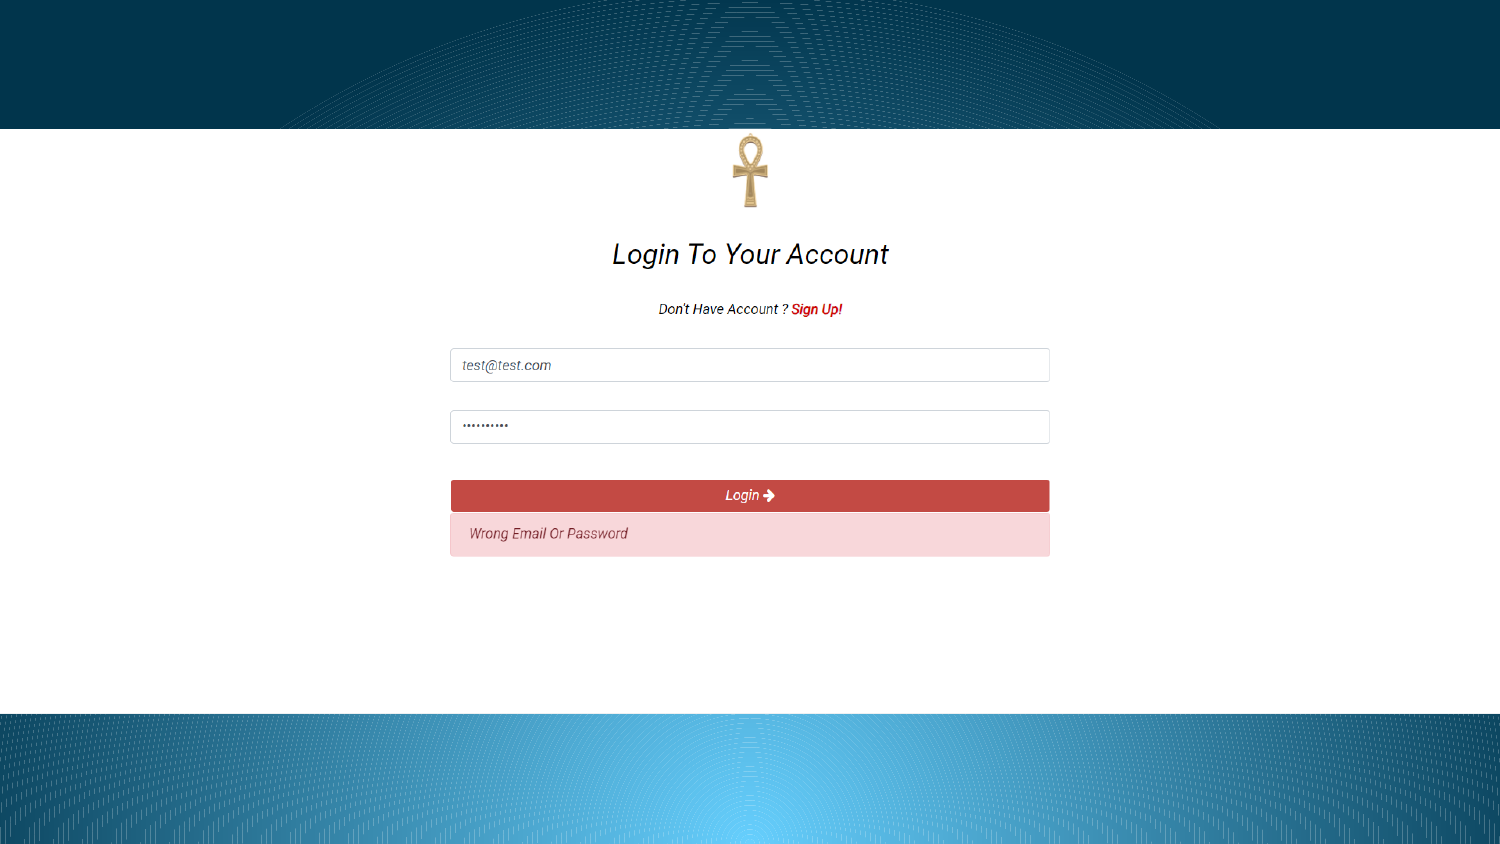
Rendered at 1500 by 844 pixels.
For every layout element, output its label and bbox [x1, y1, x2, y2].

picture [0, 126, 1500, 715]
